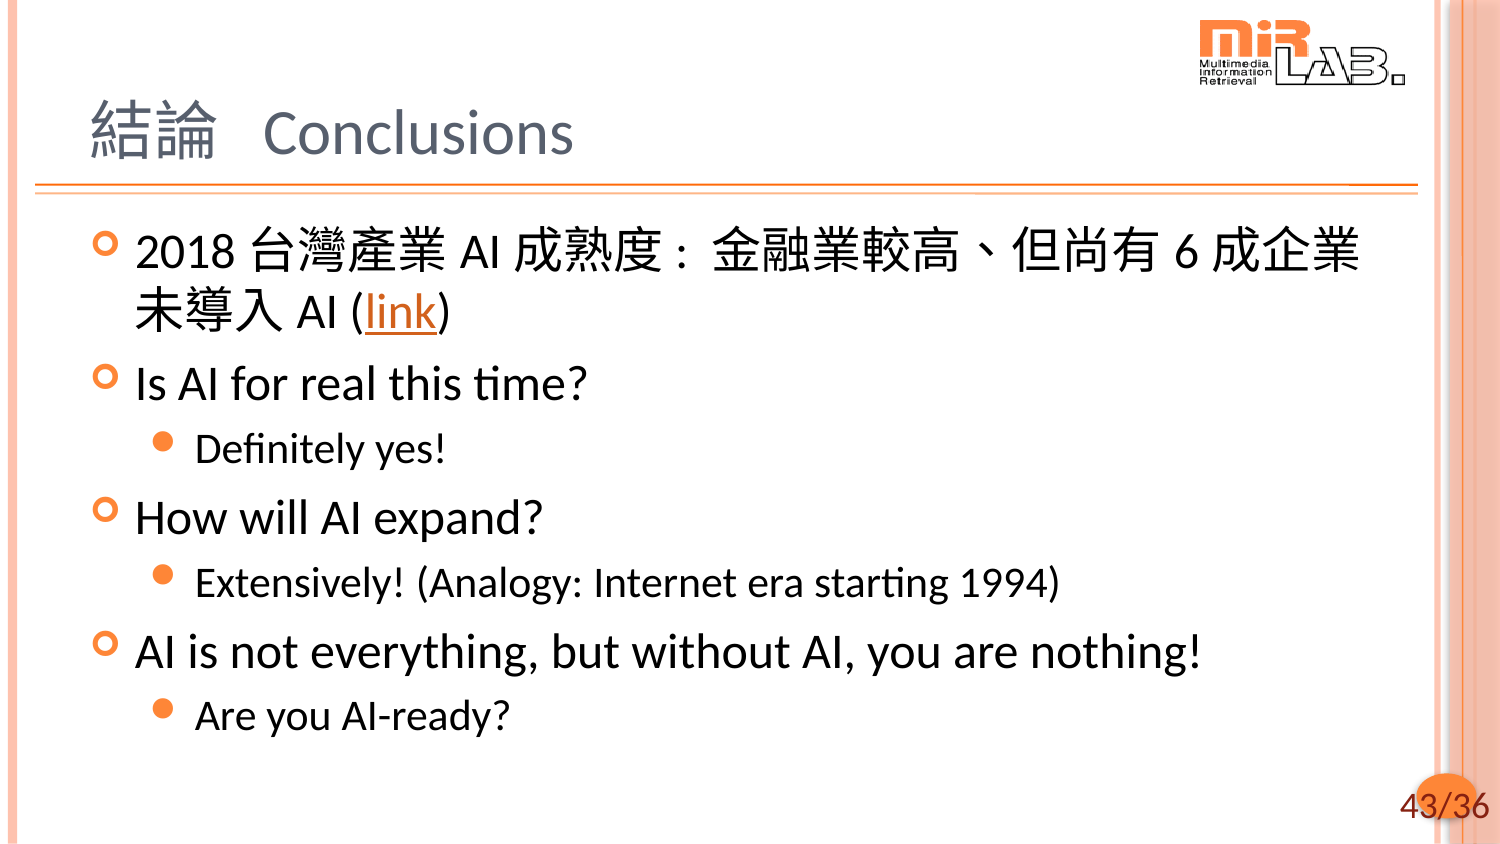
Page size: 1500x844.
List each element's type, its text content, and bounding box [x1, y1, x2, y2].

list 2018台灣產業AI成熟度: 金融業較高、但尚有6成企業未導入AI (link) Is AI for real this time? Definitely yes! How will AI expand? Extensively! (Analogy: Internet era starting 1994) AI is not everything, but without AI, you are nothing! Are you AI-ready? [75, 210, 1412, 797]
picture [1195, 16, 1408, 88]
title 結論 Conclusions [75, 33, 1372, 175]
